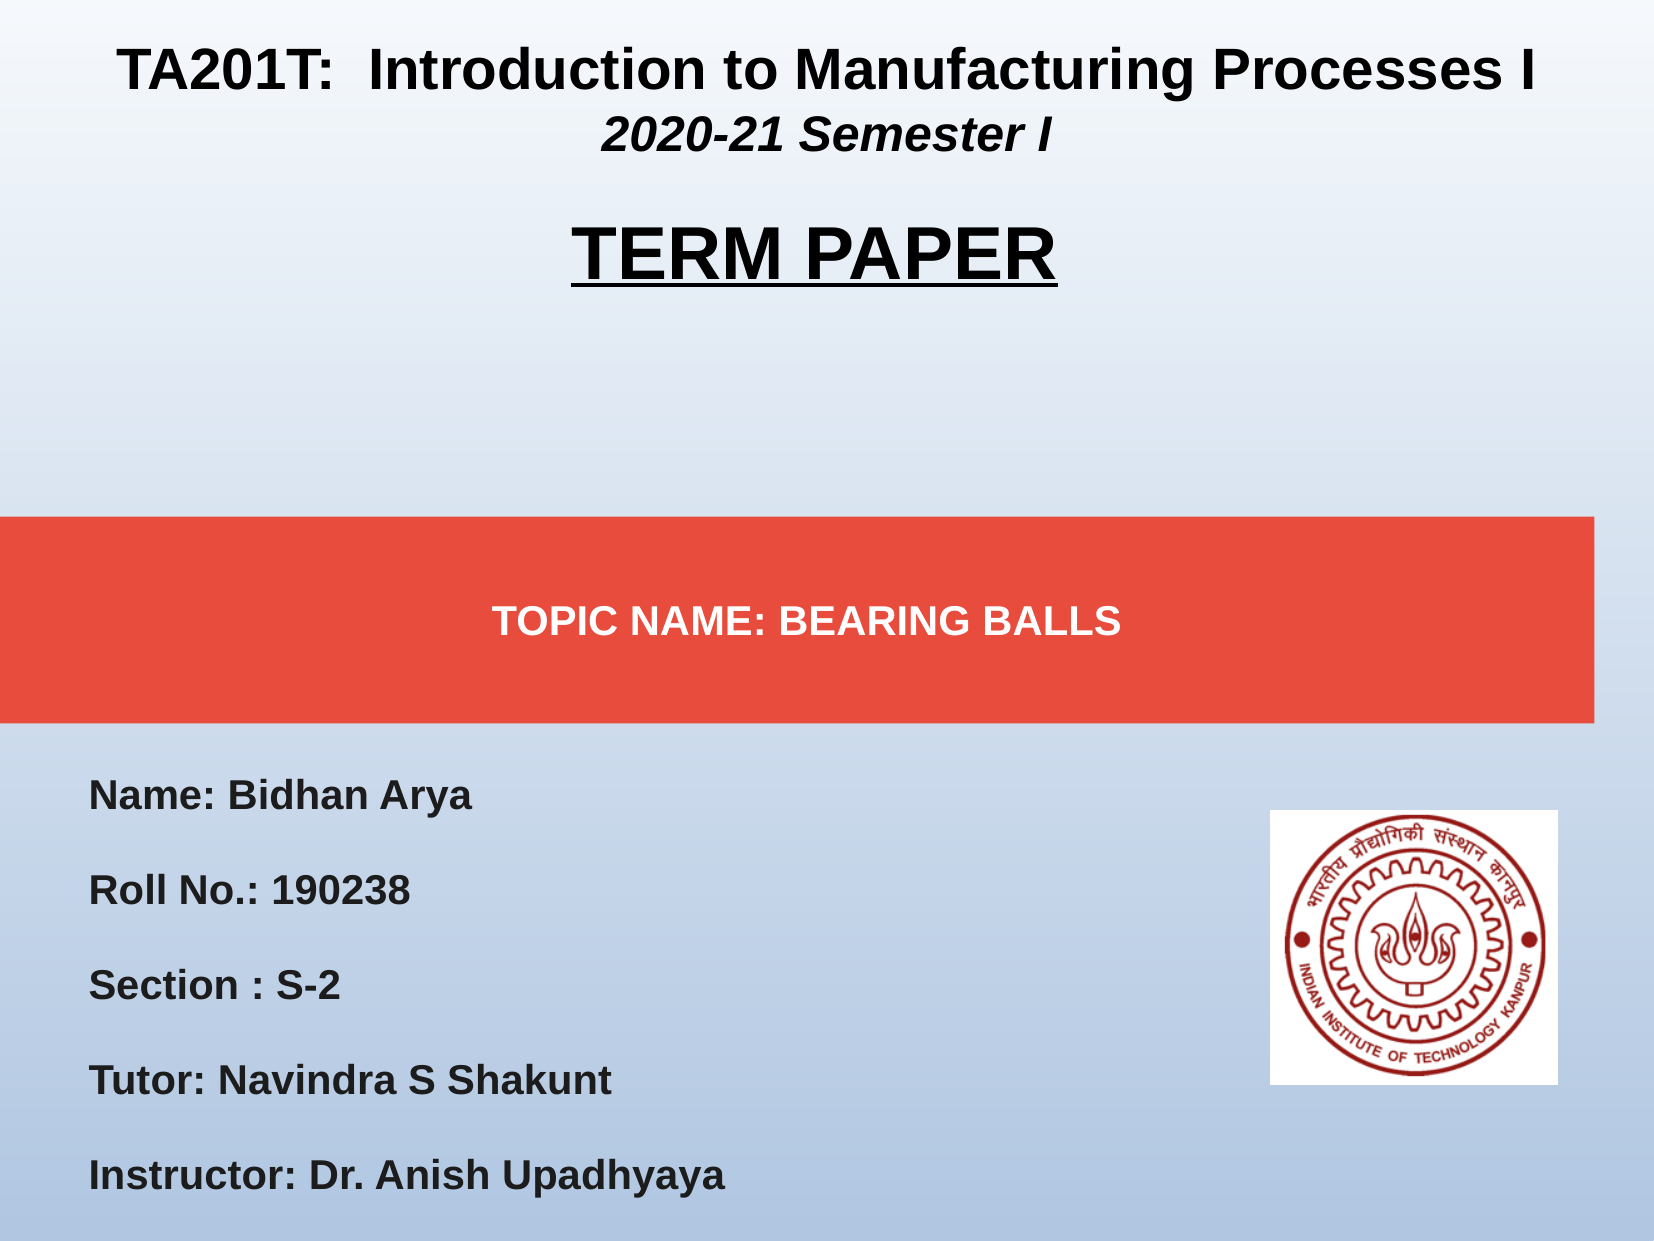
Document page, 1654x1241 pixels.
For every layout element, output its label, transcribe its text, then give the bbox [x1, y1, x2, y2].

text_box TA201T: Introduction to Manufacturing Processes I 2020-21 Semester I [23, 23, 1630, 104]
text_box Name: Bidhan Arya Roll No.: 190238 Section : S-2 Tutor: Navindra S Shakunt Instructor: Dr. Anish Upadhyaya [88, 767, 1595, 1226]
text_box TERM PAPER [183, 196, 1446, 302]
picture [1269, 810, 1558, 1085]
text_box TOPIC NAME: BEARING BALLS [39, 546, 1575, 694]
